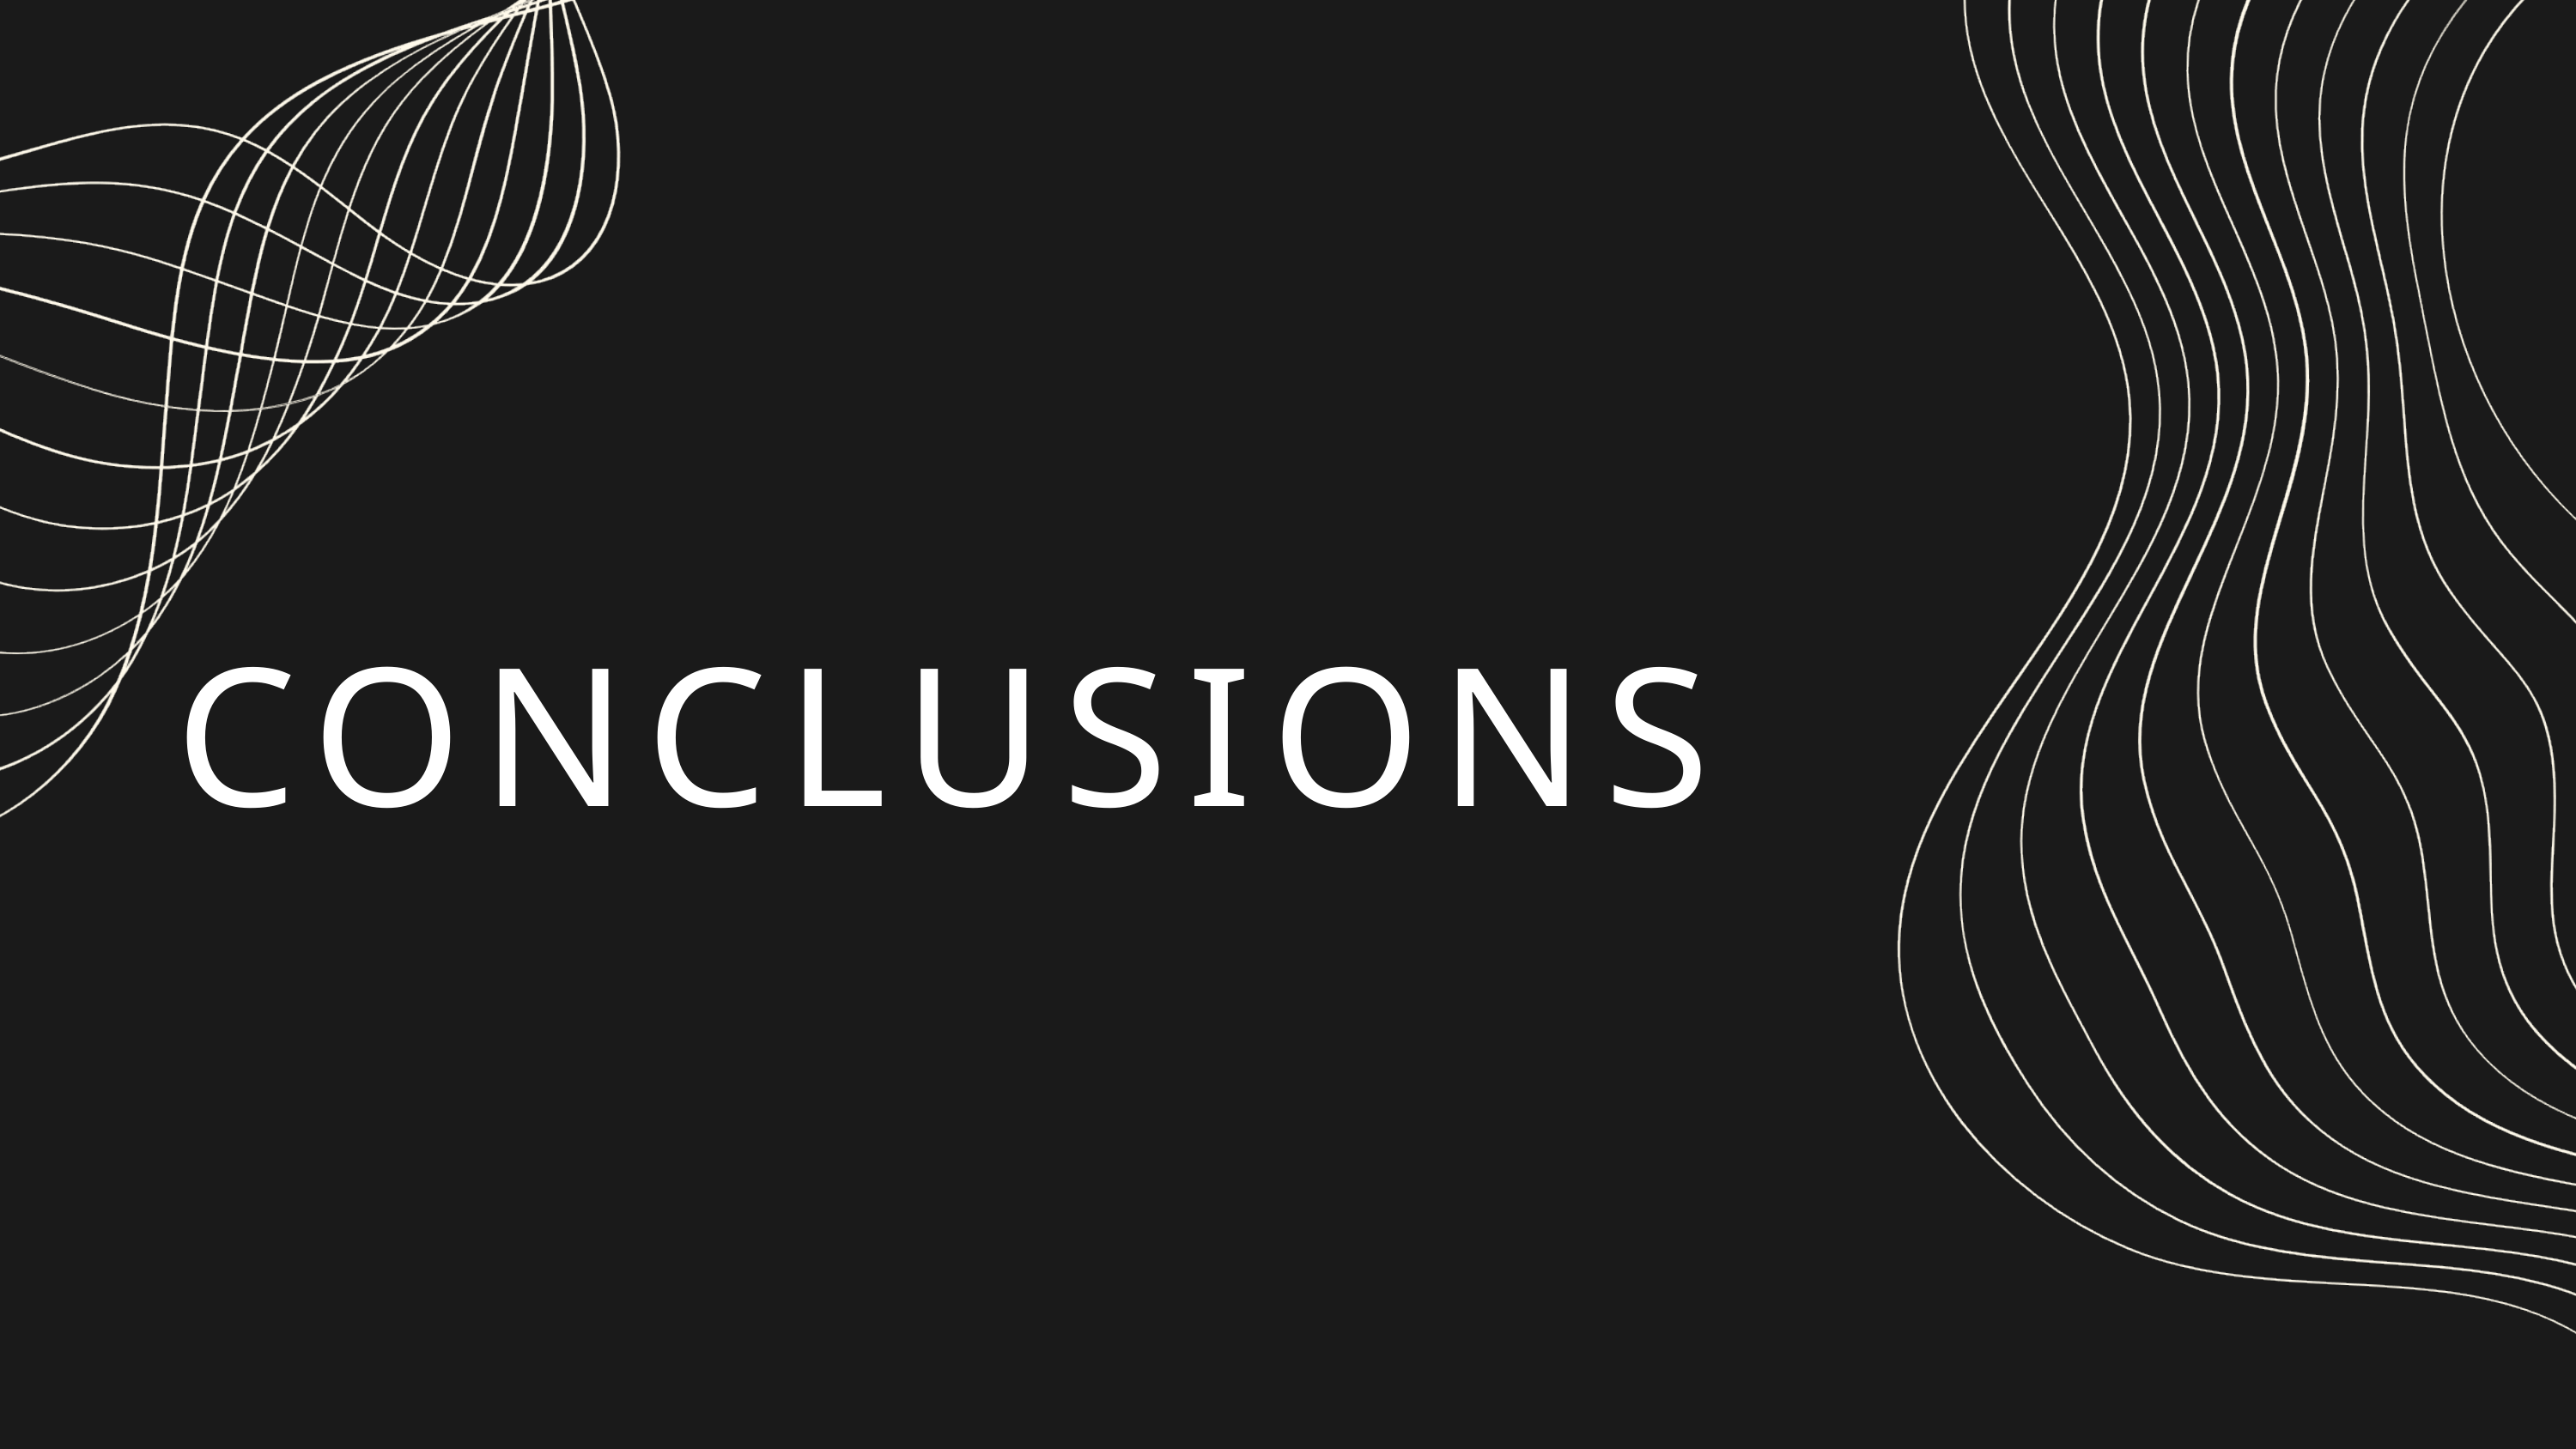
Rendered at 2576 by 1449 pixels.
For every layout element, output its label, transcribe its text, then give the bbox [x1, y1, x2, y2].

text_box [0, 0, 1081, 844]
text_box CONCLUSIONS [175, 579, 1893, 846]
text_box [1893, 0, 2576, 1449]
